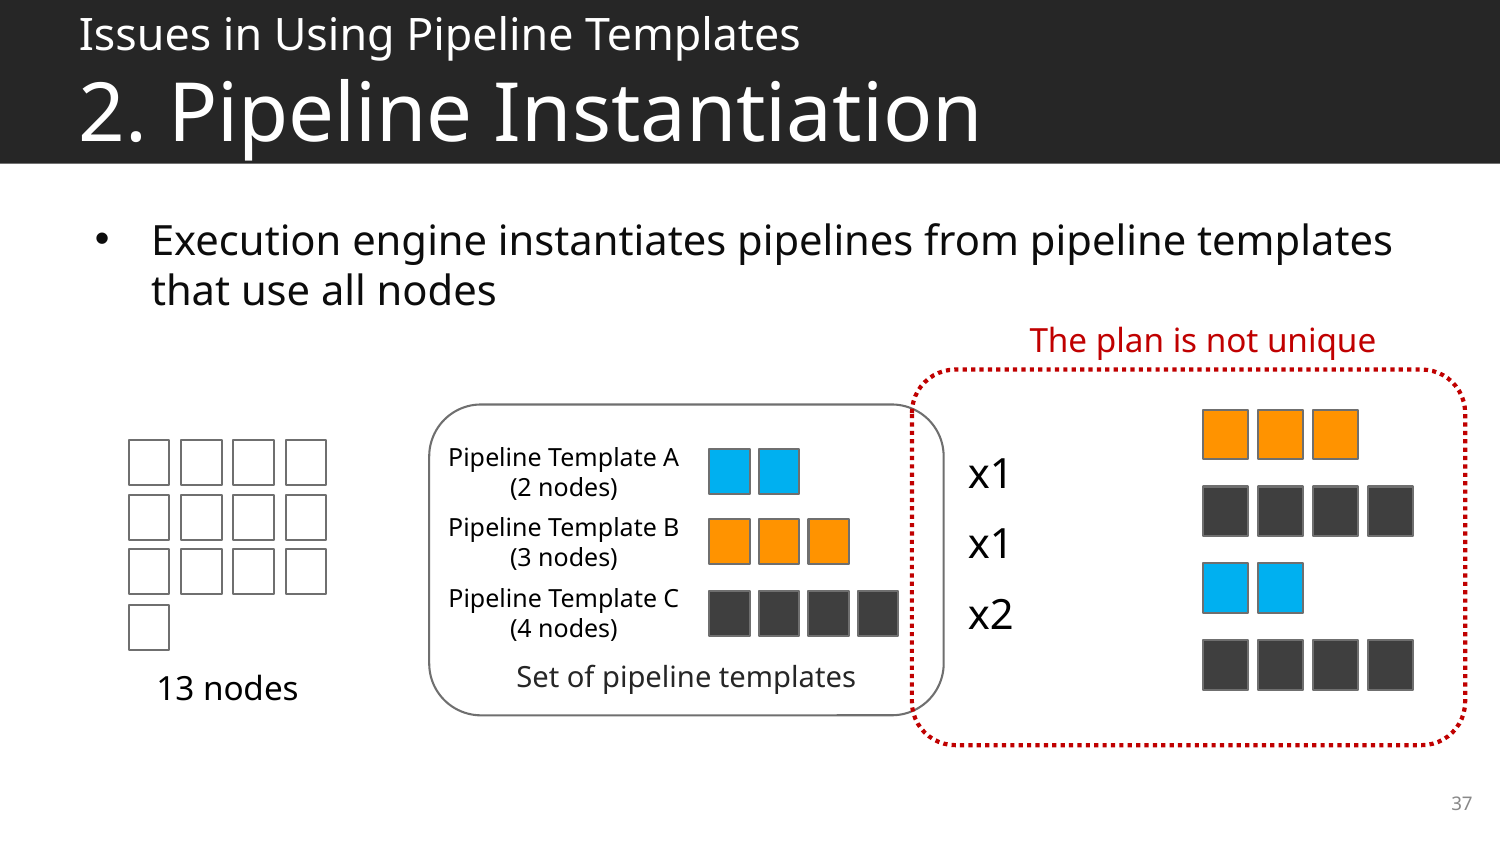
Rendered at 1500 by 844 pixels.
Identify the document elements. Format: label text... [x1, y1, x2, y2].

text_box The plan is not unique [1014, 312, 1392, 367]
slide_number 37 [1133, 782, 1484, 827]
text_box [1203, 640, 1414, 691]
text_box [1203, 486, 1414, 537]
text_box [128, 439, 327, 650]
text_box Pipeline Template B (3 nodes) [433, 503, 695, 575]
list Execution engine instantiates pipelines from pipeline templates that use all nodes [71, 202, 1429, 771]
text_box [708, 518, 850, 565]
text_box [1203, 563, 1304, 614]
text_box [708, 590, 899, 636]
text_box [909, 367, 1468, 748]
text_box Pipeline Template C (4 nodes) [433, 575, 695, 650]
text_box Set of pipeline templates [427, 402, 913, 718]
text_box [708, 449, 800, 495]
text_box 13 nodes [141, 659, 314, 715]
text_box Pipeline Template A (2 nodes) [433, 434, 695, 503]
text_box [1203, 409, 1359, 460]
title Issues in Using Pipeline Templates 2. Pipeline Instantiation [0, 0, 1500, 164]
